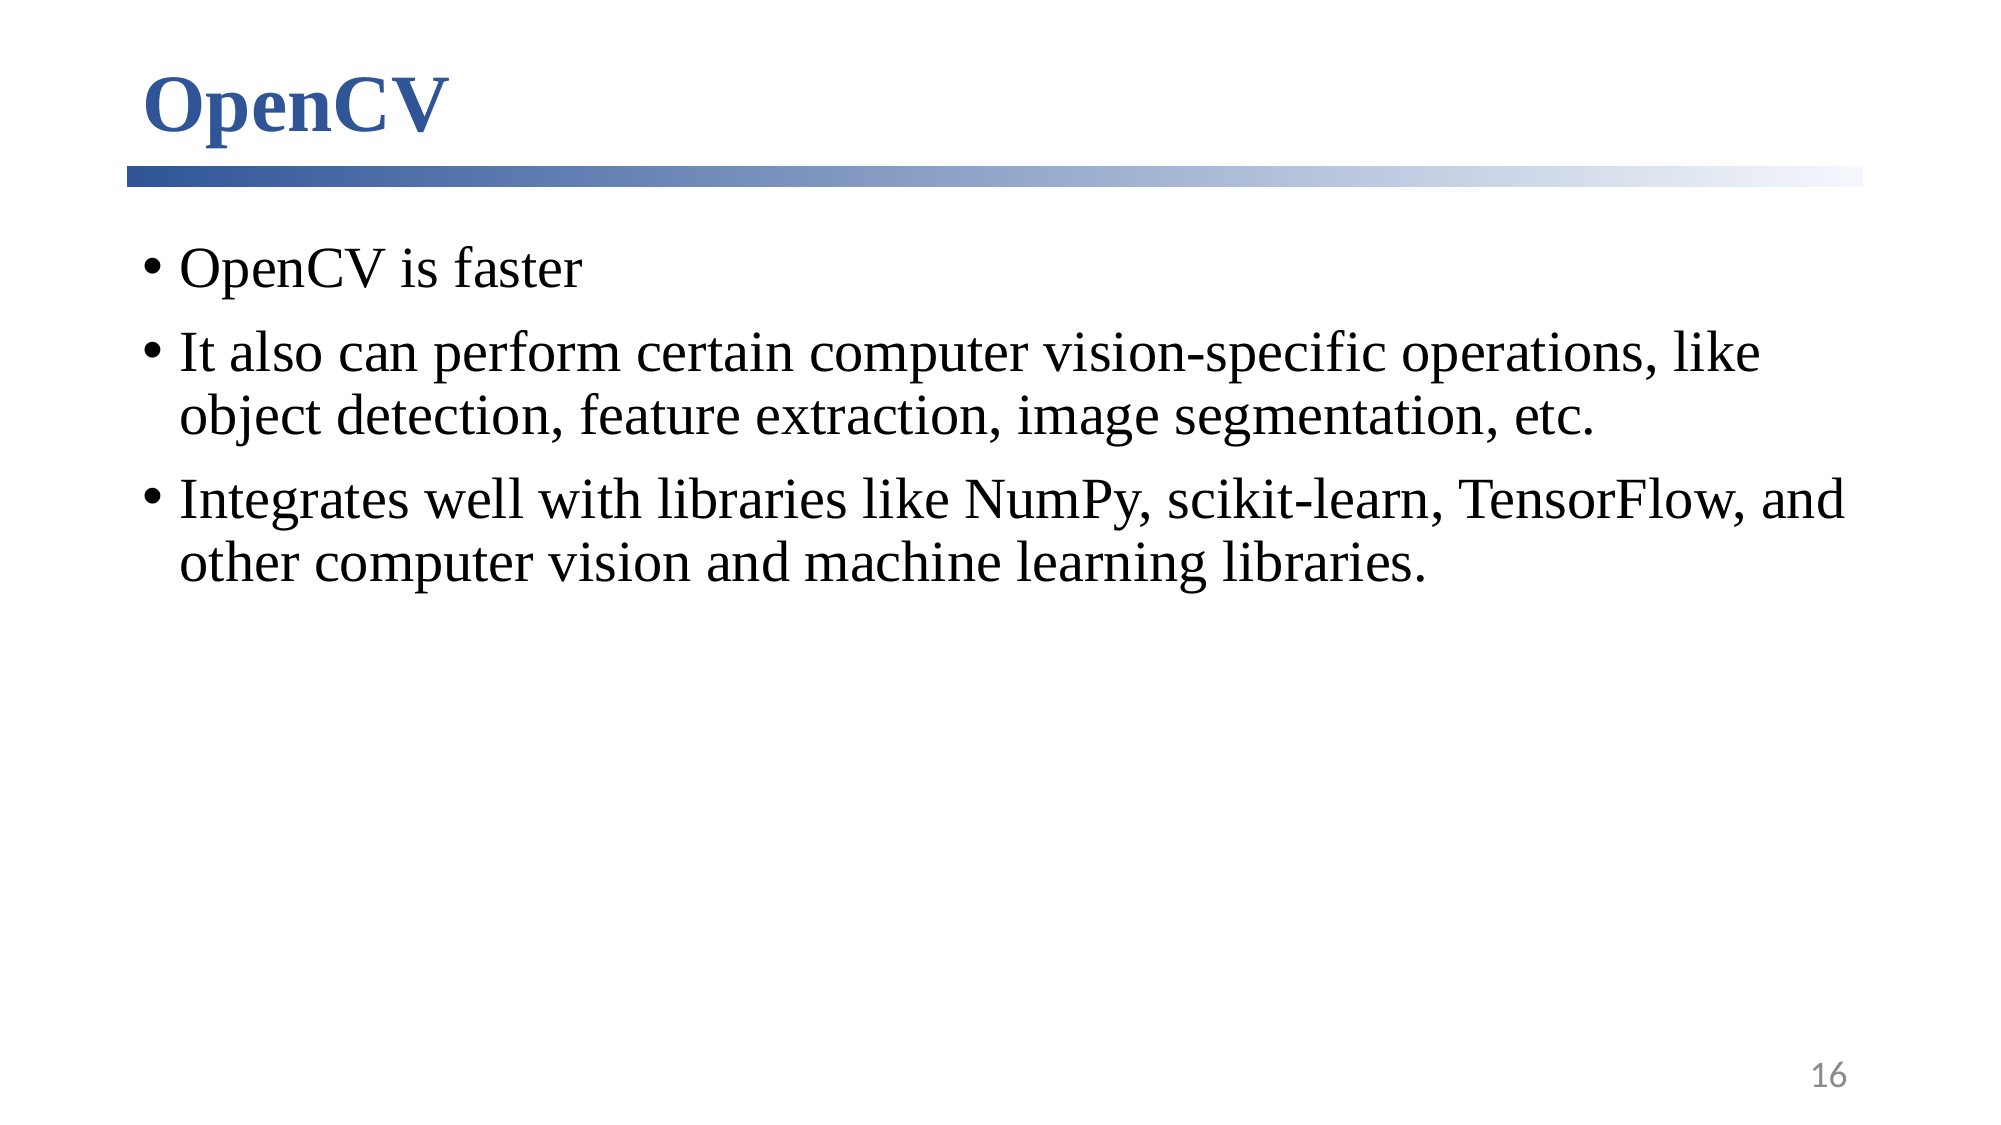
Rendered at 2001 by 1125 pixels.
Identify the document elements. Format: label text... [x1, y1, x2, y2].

list OpenCV is faster It also can perform certain computer vision-specific operations, like object detection, feature extraction, image segmentation, etc. Integrates well with libraries like NumPy, scikit-learn, TensorFlow, and other computer vision and machine learning libraries. [127, 229, 1863, 1014]
title OpenCV [127, 53, 1853, 158]
slide_number 16 [1412, 1042, 1863, 1103]
